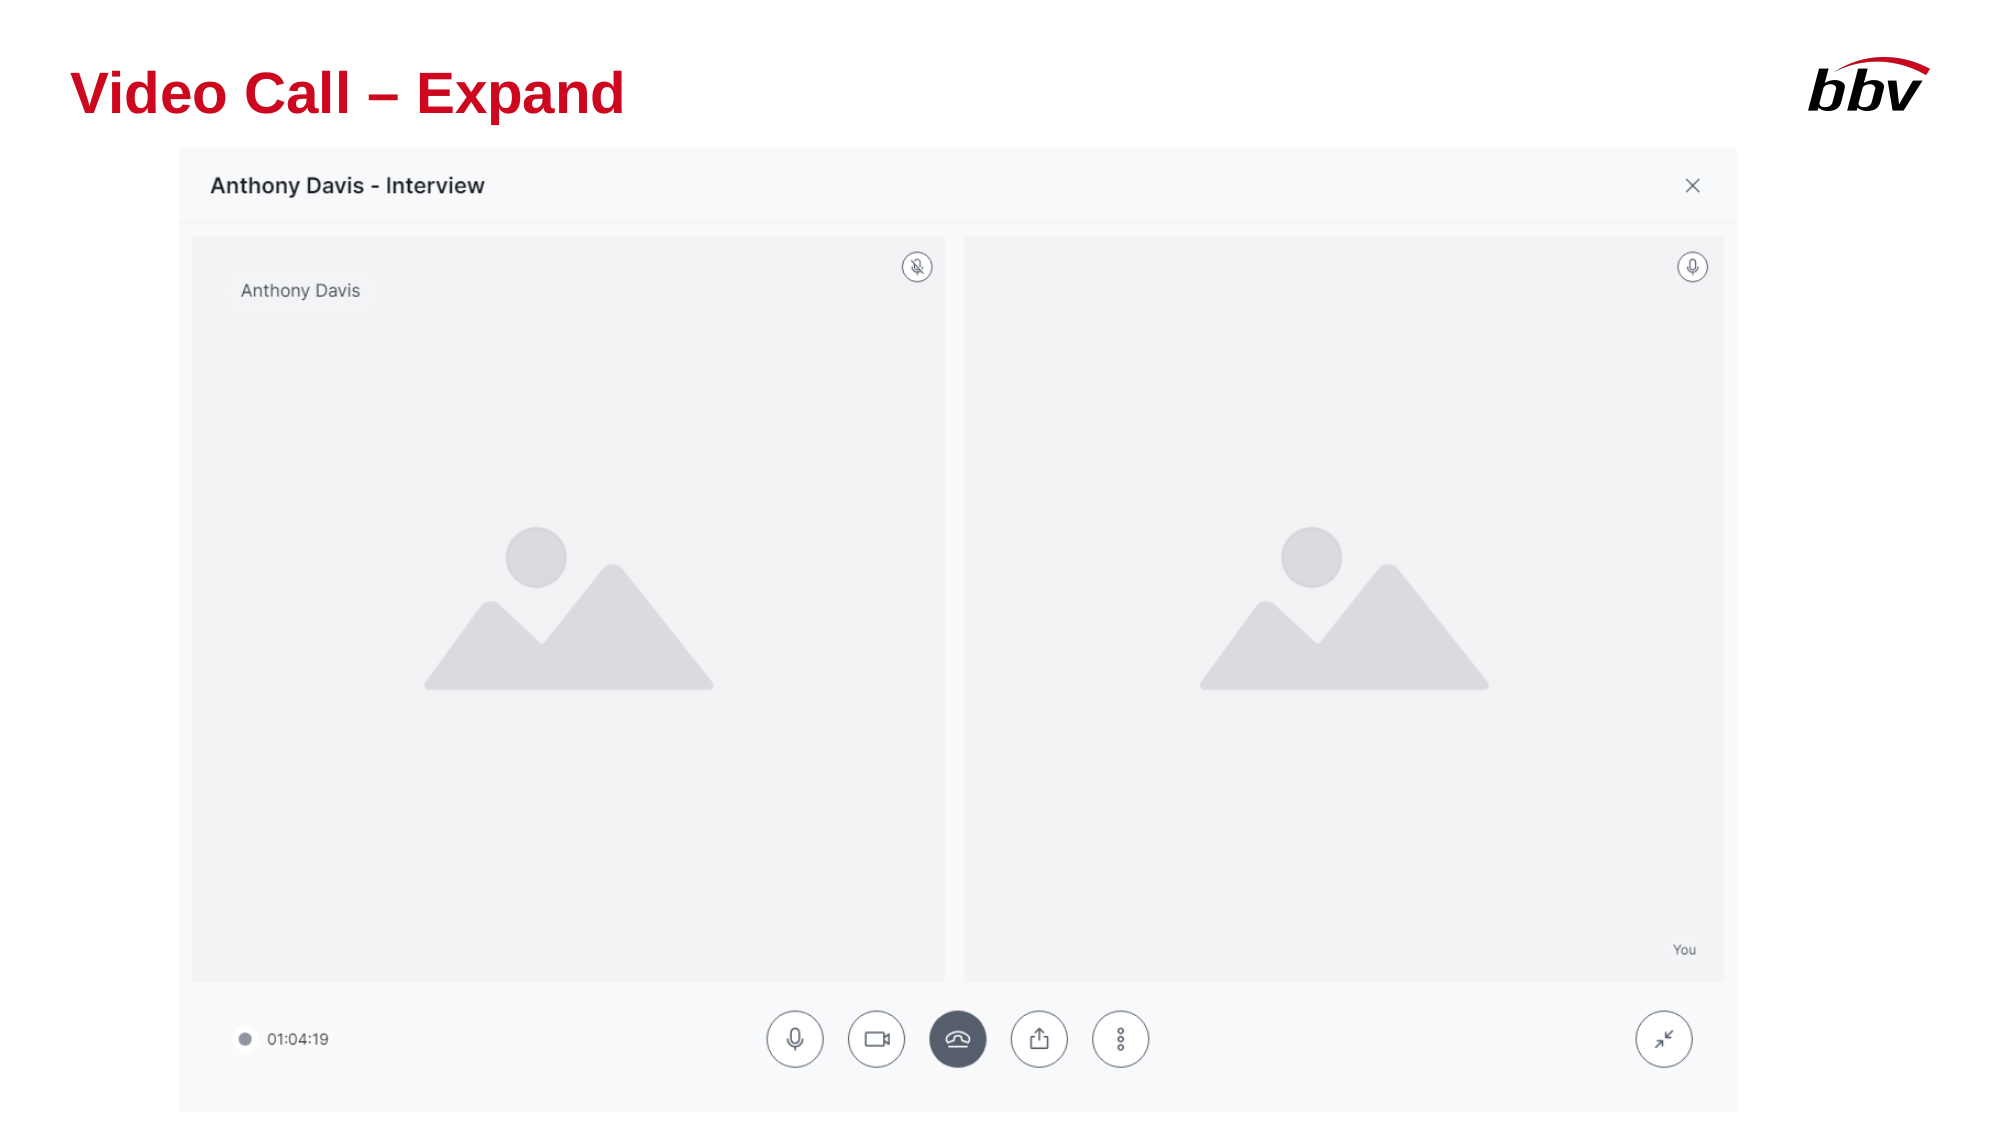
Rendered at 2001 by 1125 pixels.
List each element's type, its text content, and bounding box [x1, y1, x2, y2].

picture [166, 135, 1750, 1125]
picture [1808, 57, 1930, 111]
title Video Call – Expand [70, 0, 1666, 181]
